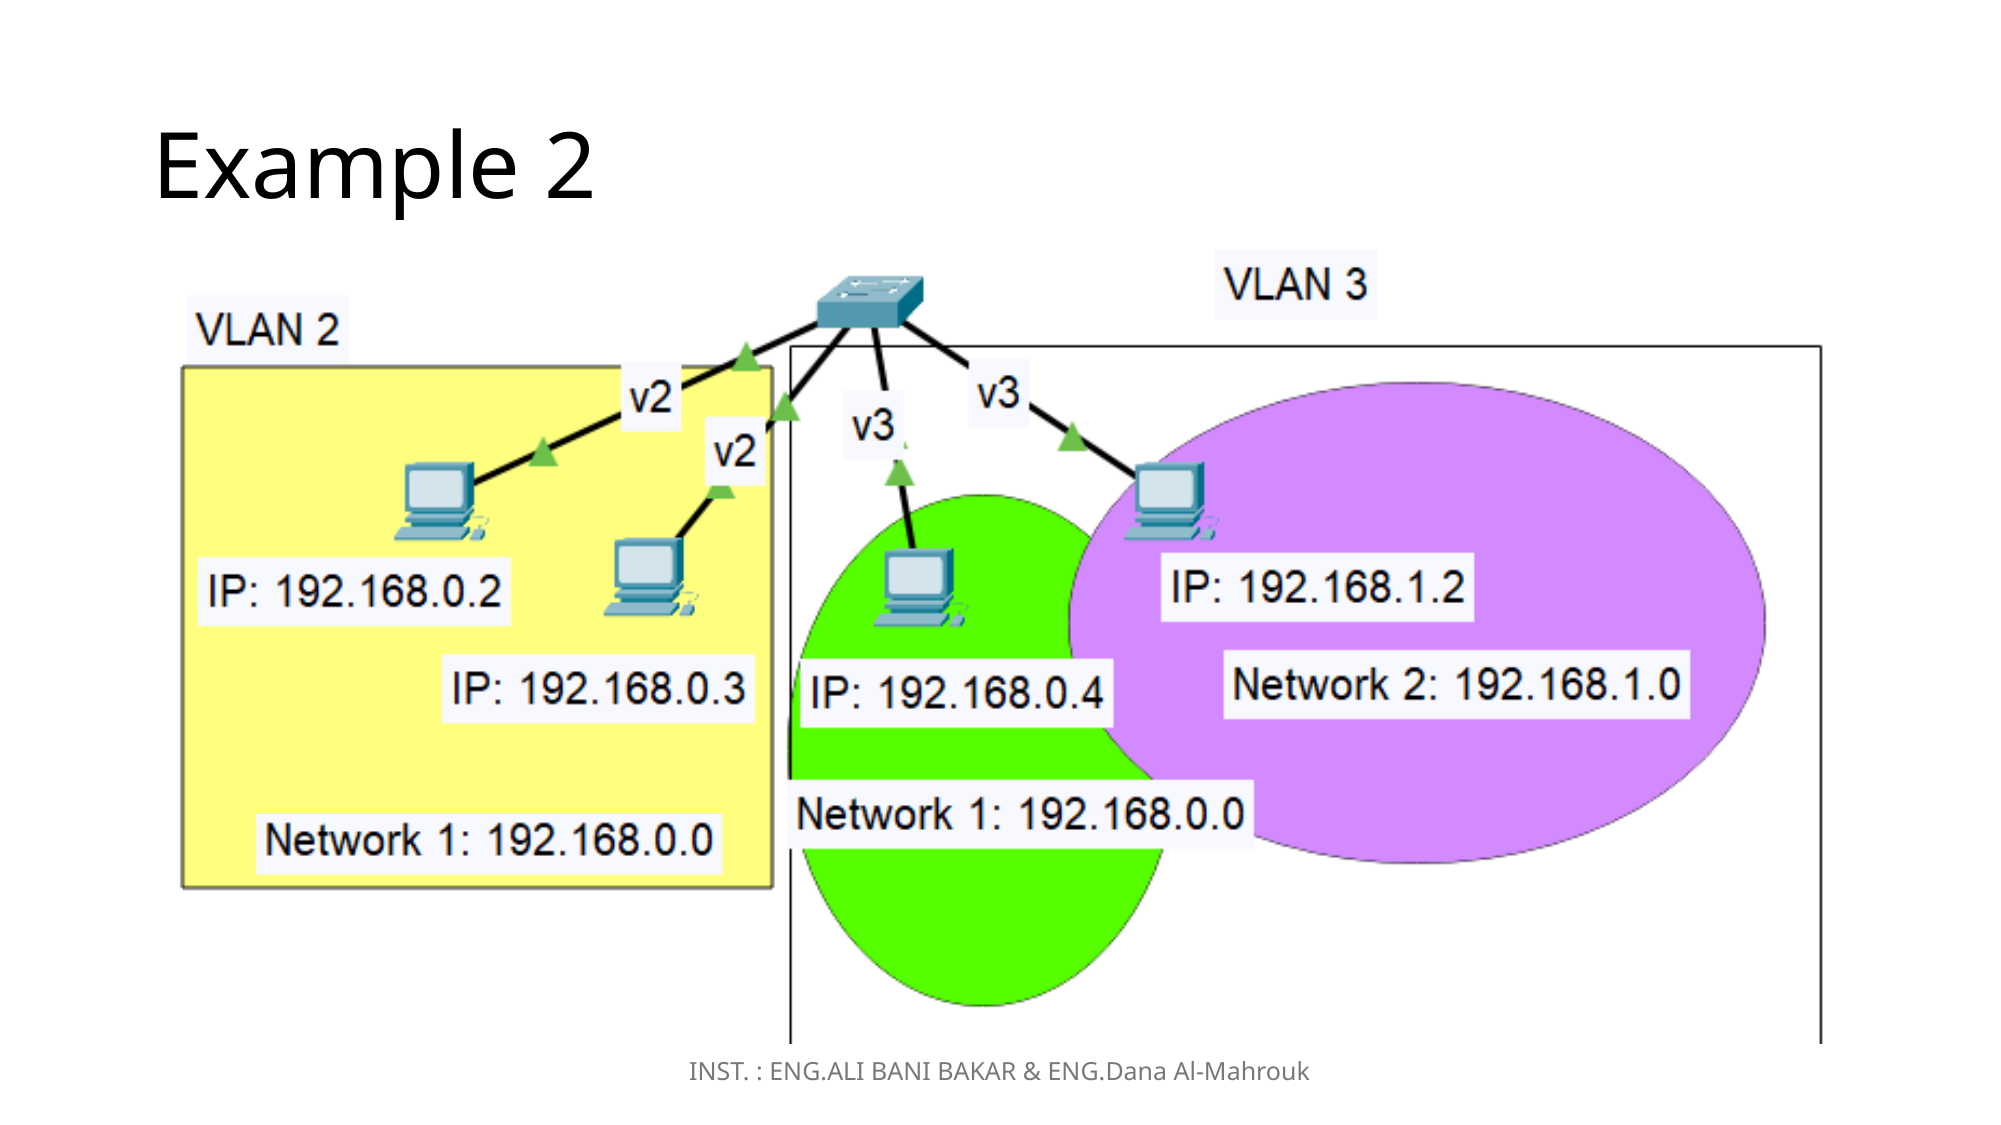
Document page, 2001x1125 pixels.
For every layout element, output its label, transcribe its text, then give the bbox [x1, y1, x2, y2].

picture [167, 243, 1833, 1044]
footer INST. : ENG.ALI BANI BAKAR & ENG.Dana Al-Mahrouk [662, 1044, 1338, 1103]
title Example 2 [137, 59, 1863, 278]
